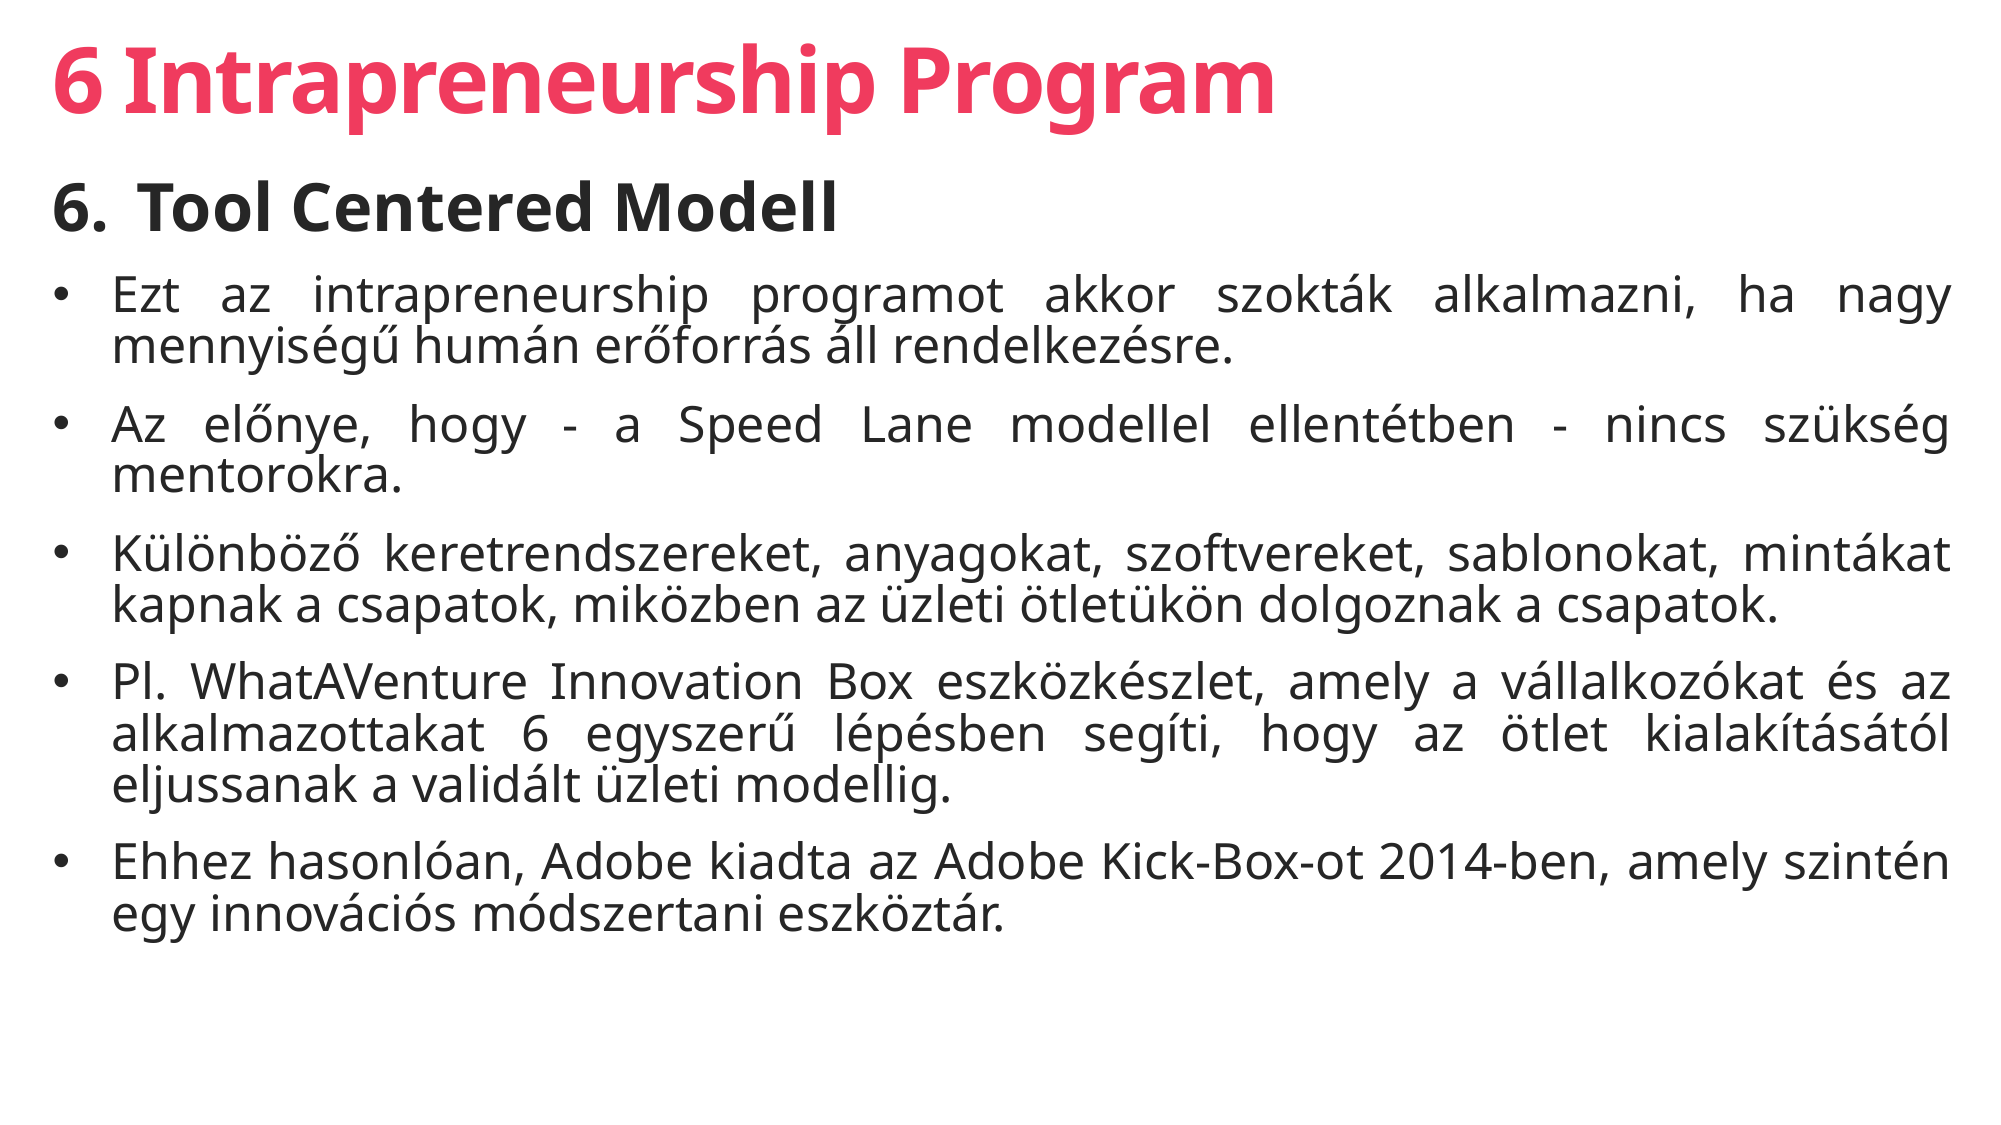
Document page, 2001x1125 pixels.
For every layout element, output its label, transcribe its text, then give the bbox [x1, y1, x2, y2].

list Tool Centered Modell Ezt az intrapreneurship programot akkor szokták alkalmazni, ha nagy mennyiségű humán erőforrás áll rendelkezésre. Az előnye, hogy - a Speed Lane modellel ellentétben - nincs szükség mentorokra. Különböző keretrendszereket, anyagokat, szoftvereket, sablonokat, mintákat kapnak a csapatok, miközben az üzleti ötletükön dolgoznak a csapatok. Pl. WhatAVenture Innovation Box eszközkészlet, amely a vállalkozókat és az alkalmazottakat 6 egyszerű lépésben segíti, hogy az ötlet kialakításától eljussanak a validált üzleti modellig. Ehhez hasonlóan, Adobe kiadta az Adobe Kick-Box-ot 2014-ben, amely szintén egy innovációs módszertani eszköztár. [37, 169, 1968, 1125]
title 6 Intrapreneurship Program [37, 27, 1724, 145]
